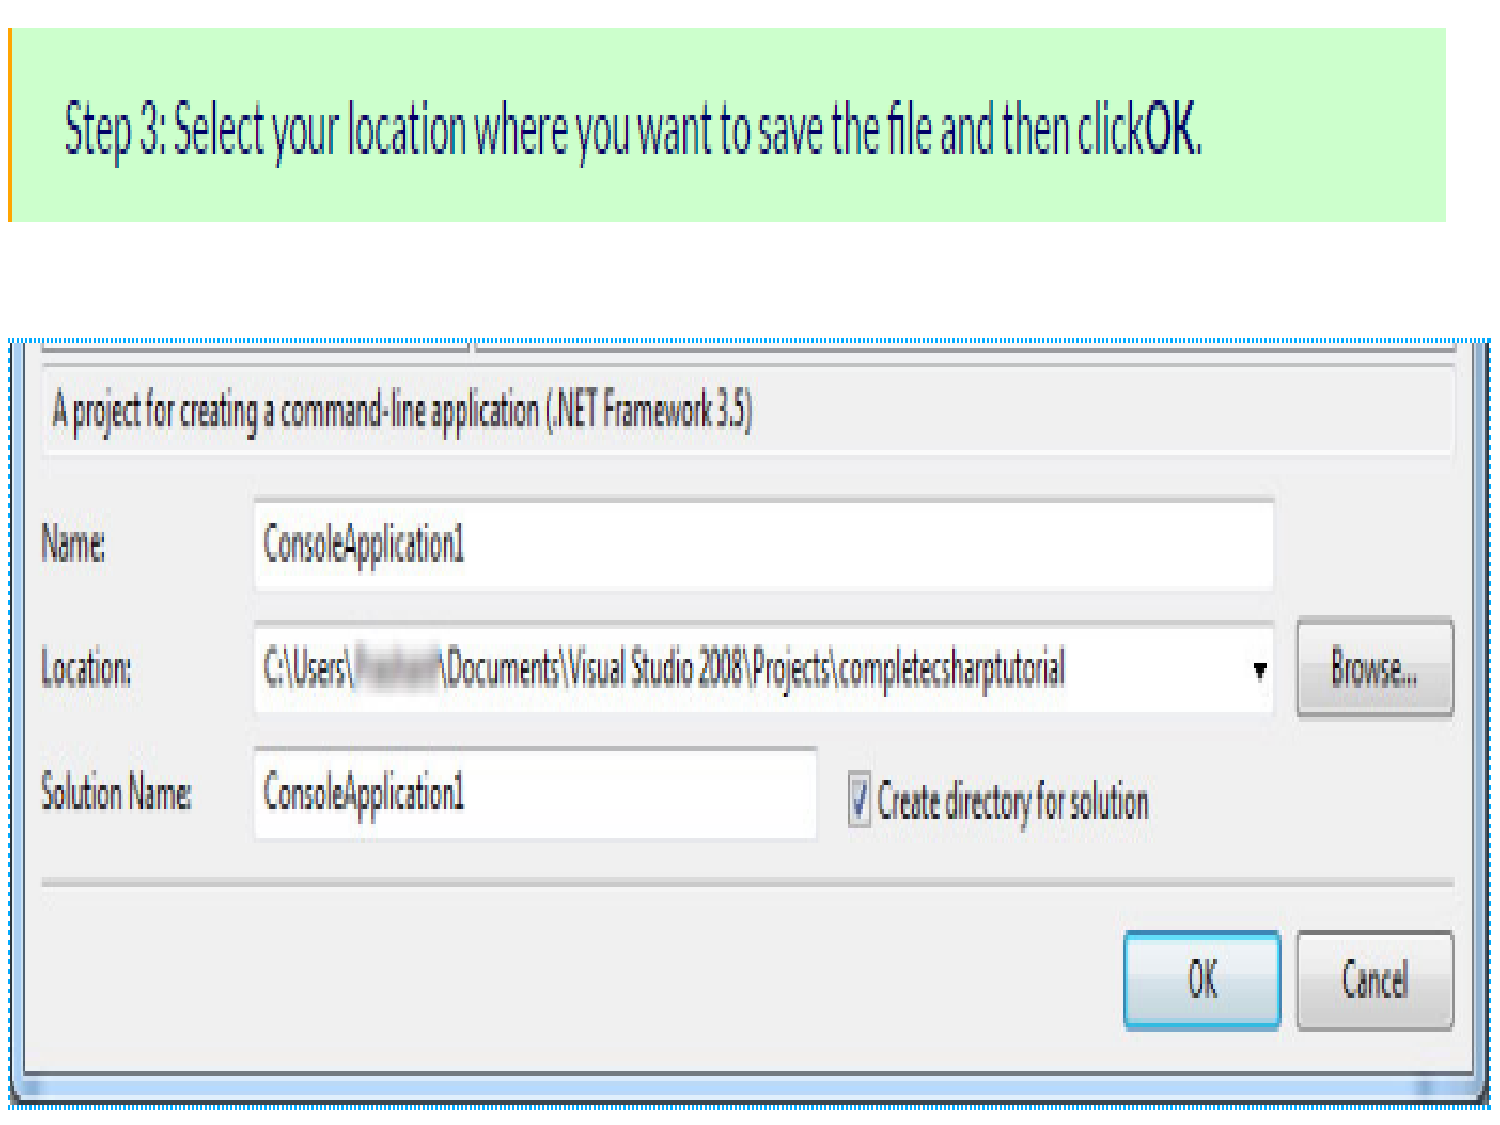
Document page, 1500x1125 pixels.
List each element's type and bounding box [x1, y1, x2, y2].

list [0, 0, 1500, 1125]
